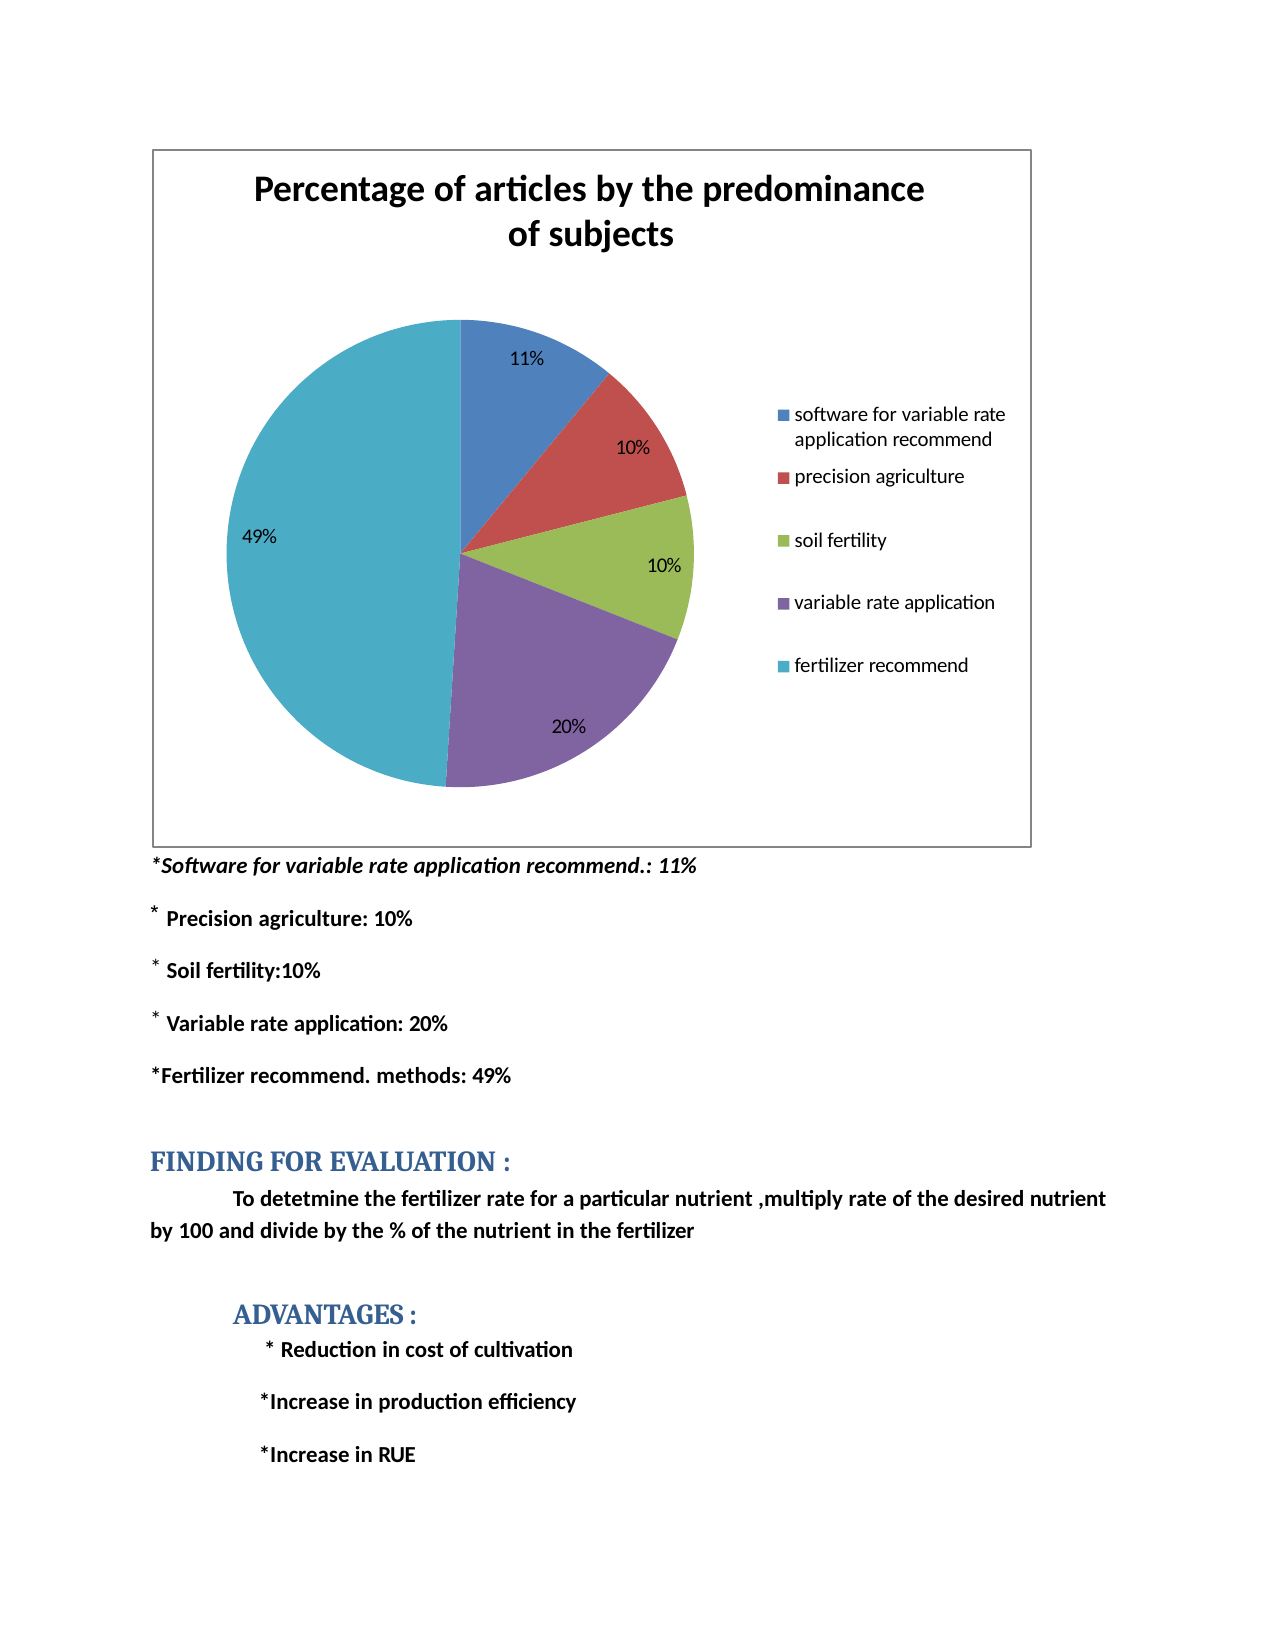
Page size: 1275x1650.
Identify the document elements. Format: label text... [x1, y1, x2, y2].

text_box [153, 149, 1032, 847]
text_box *Software for variable rate application recommend.: 11% Precision agriculture: 10% Soil fertility:10% Variable rate application: 20% *Fertilizer recommend. methods: 49% FINDING FOR EVALUATION : To detetmine the fertilizer rate for a particular nutrient ,multiply rate of the desired nutrient by 100 and divide by the % of the nutrient in the fertilizer ADVANTAGES : * Reduction in cost of cultivation *Increase in production efficiency *Increase in RUE [147, 848, 1115, 1467]
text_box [777, 409, 790, 485]
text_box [226, 319, 695, 788]
